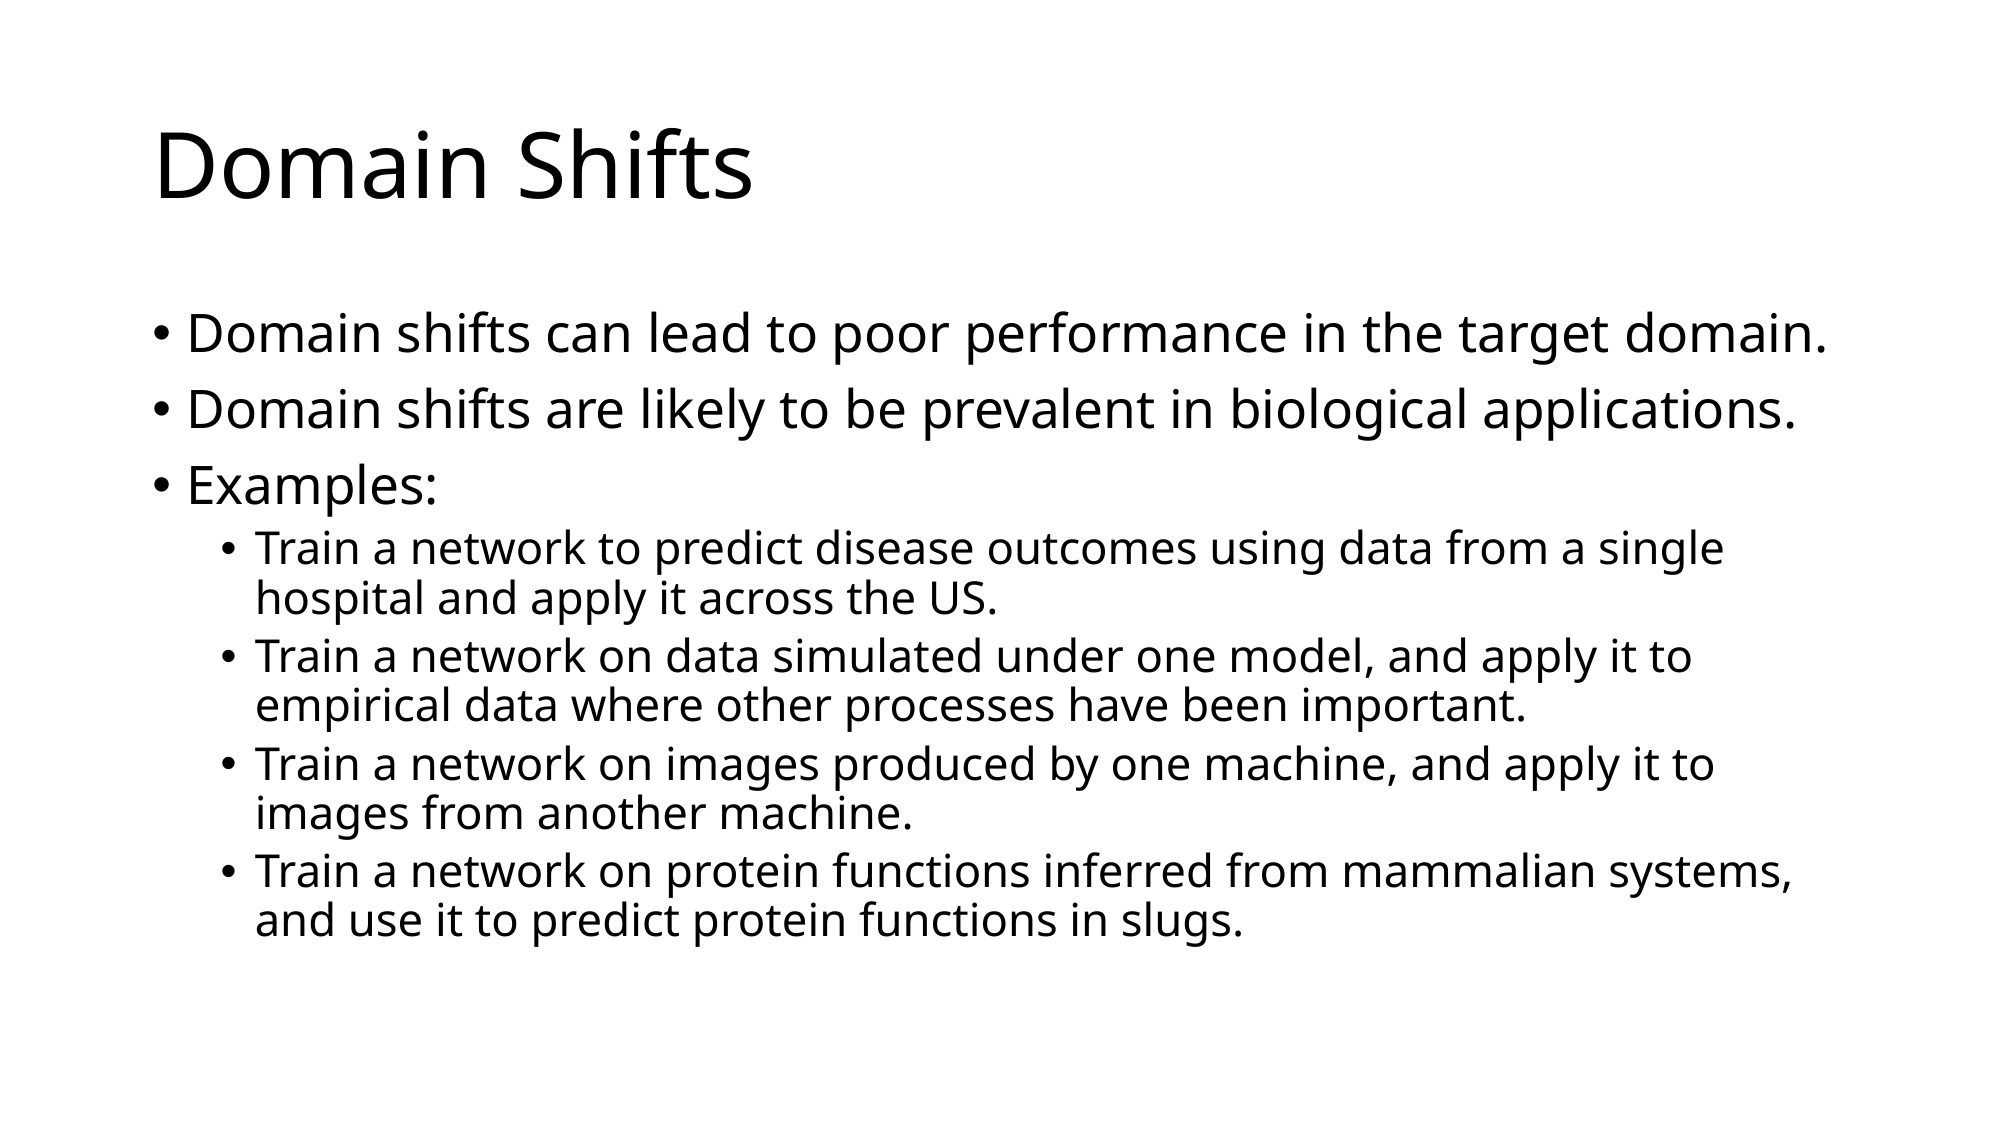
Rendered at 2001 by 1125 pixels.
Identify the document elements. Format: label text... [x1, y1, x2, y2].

list Domain shifts can lead to poor performance in the target domain. Domain shifts are likely to be prevalent in biological applications. Examples: Train a network to predict disease outcomes using data from a single hospital and apply it across the US. Train a network on data simulated under one model, and apply it to empirical data where other processes have been important. Train a network on images produced by one machine, and apply it to images from another machine. Train a network on protein functions inferred from mammalian systems, and use it to predict protein functions in slugs. [137, 299, 1863, 1014]
title Domain Shifts [137, 59, 1863, 278]
